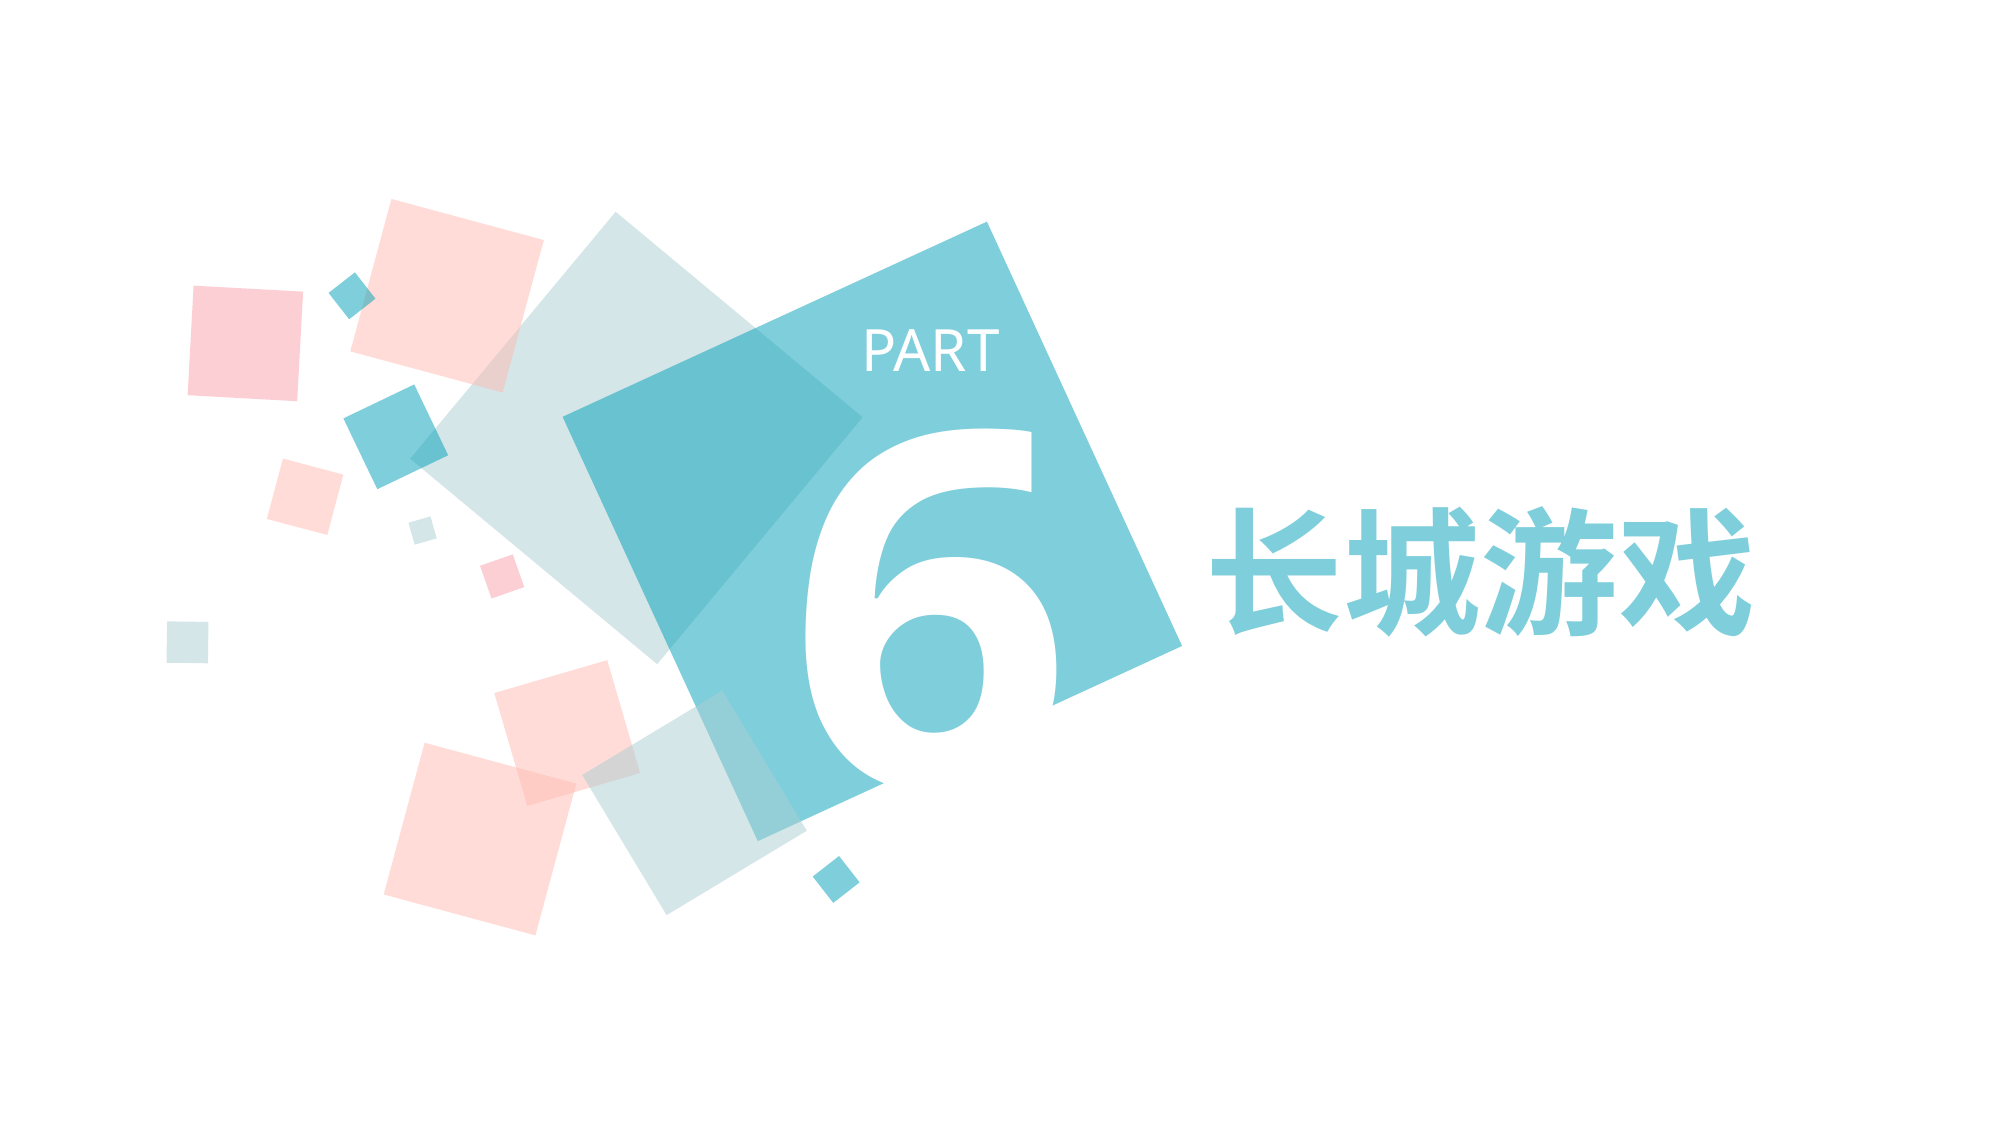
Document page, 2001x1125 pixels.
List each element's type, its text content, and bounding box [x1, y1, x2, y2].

text_box PART [846, 305, 1015, 391]
text_box 长城游戏 [1191, 479, 1771, 660]
text_box 6 [773, 283, 1088, 896]
